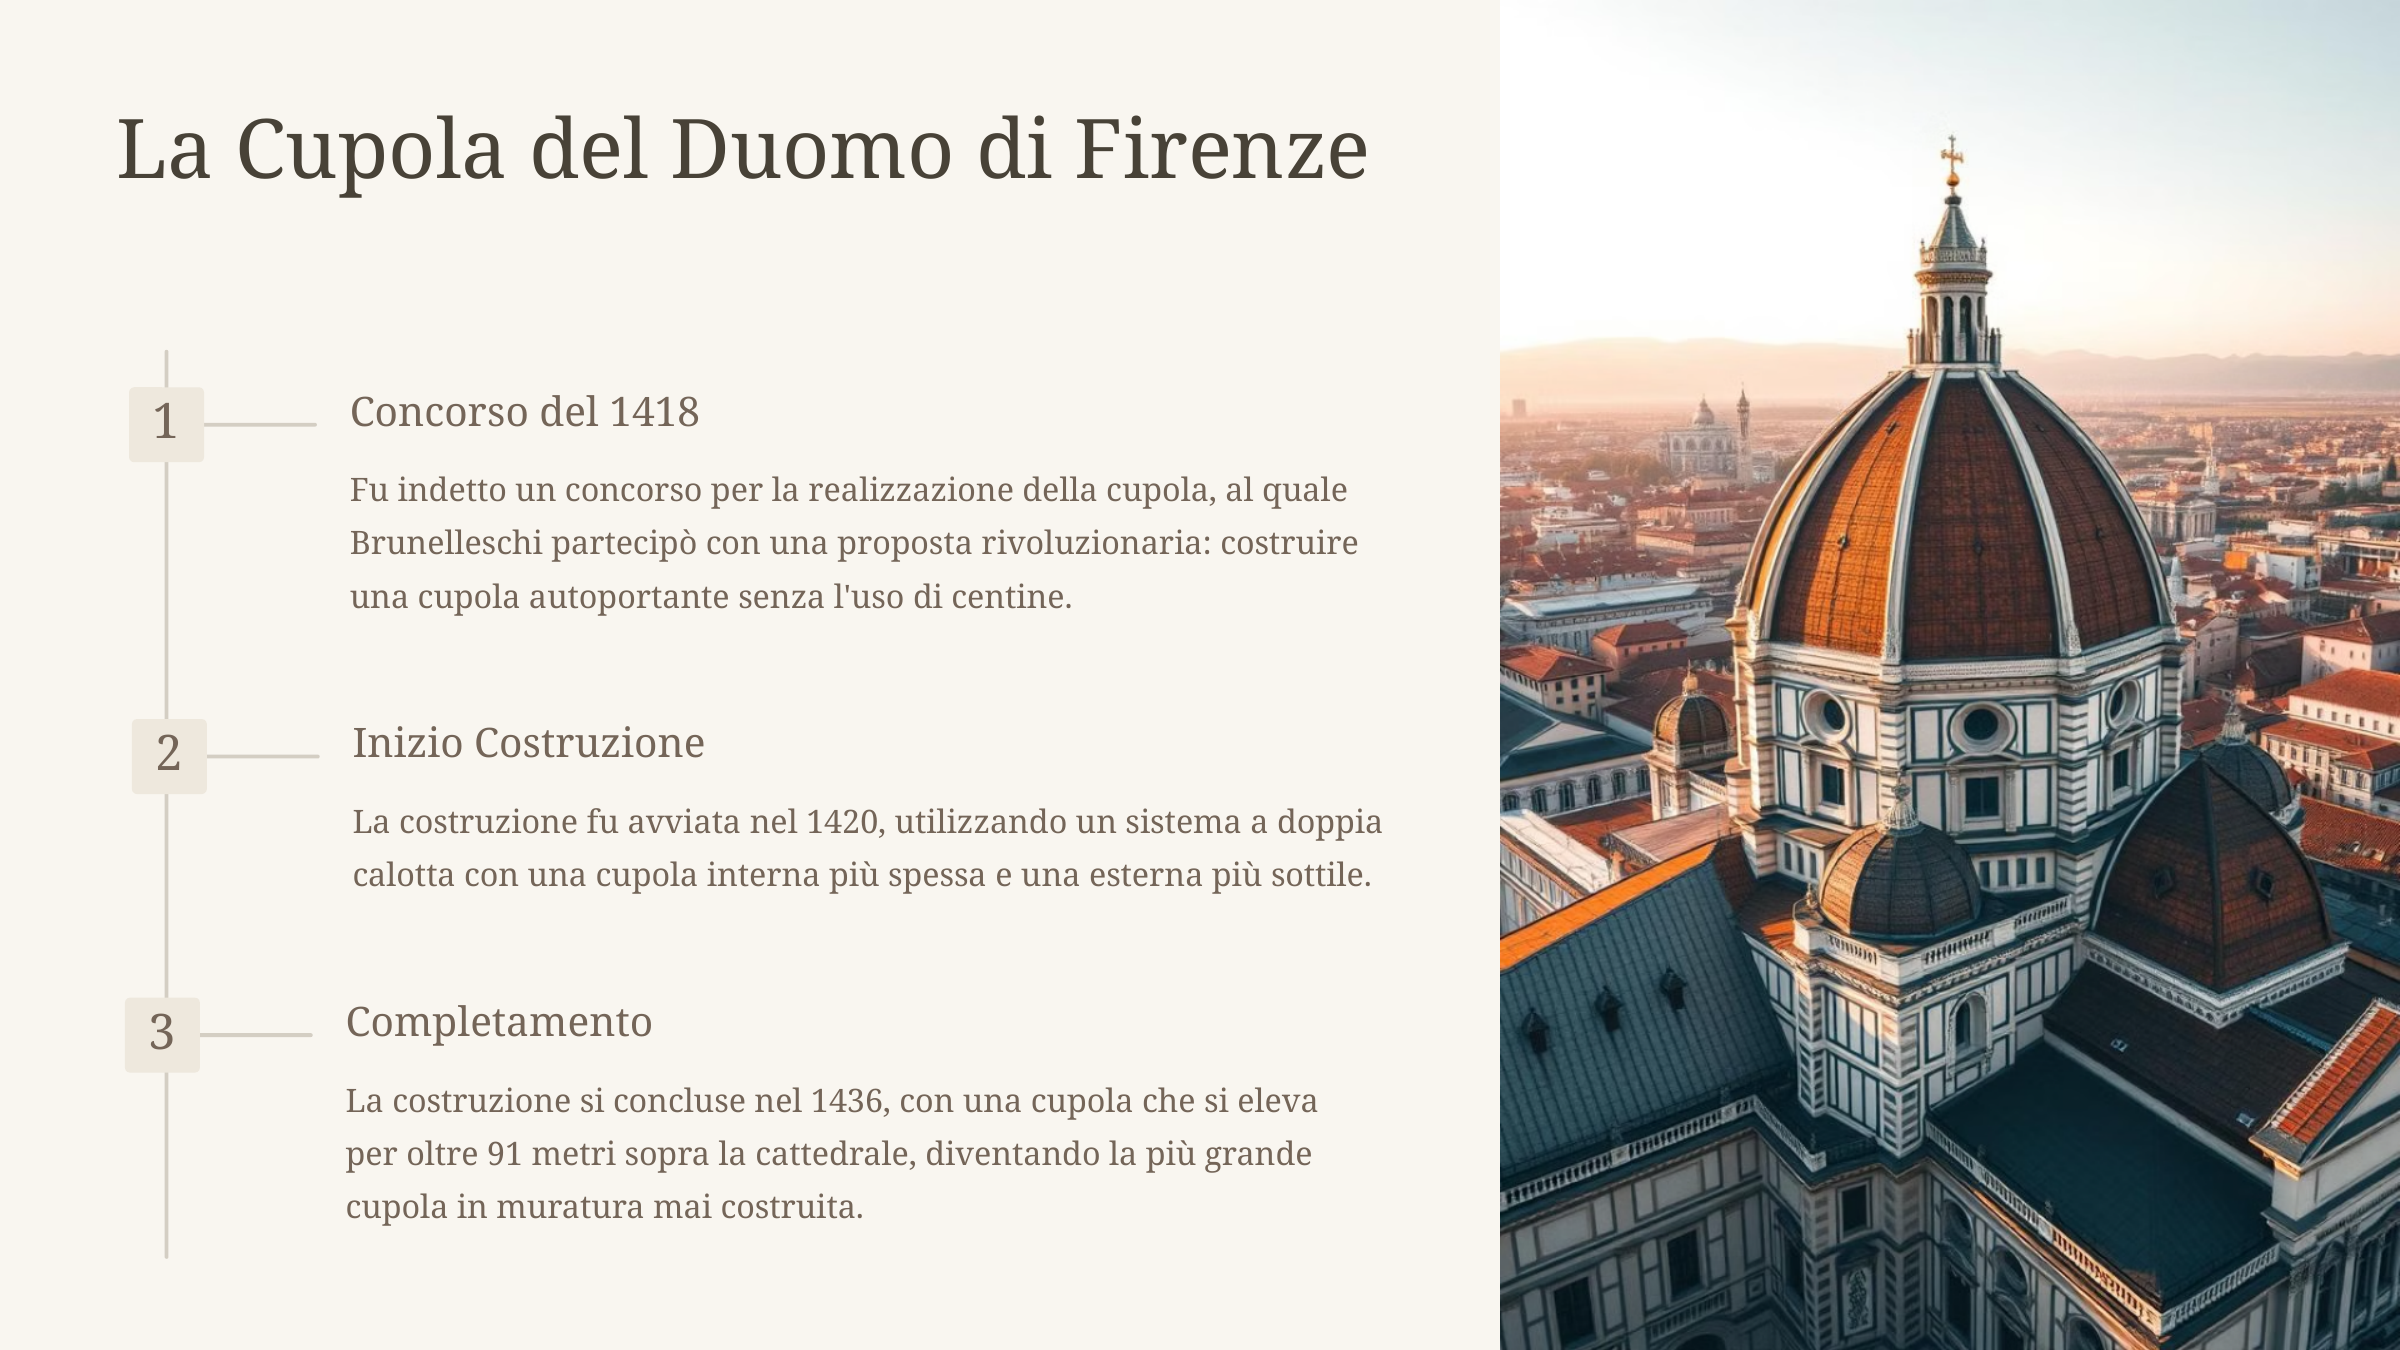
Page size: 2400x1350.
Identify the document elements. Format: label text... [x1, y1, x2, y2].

text_box 3 [147, 1010, 178, 1060]
text_box La costruzione si concluse nel 1436, con una cupola che si eleva per oltre 91 metri sopra la cattedrale, diventando la più grande cupola in muratura mai costruita. [345, 1065, 1380, 1226]
text_box [124, 997, 200, 1073]
text_box Fu indetto un concorso per la realizzazione della cupola, al quale Brunelleschi partecipò con una proposta rivoluzionaria: costruire una cupola autoportante senza l'uso di centine. [349, 455, 1384, 615]
text_box 1 [154, 399, 179, 450]
text_box [164, 795, 169, 997]
text_box La costruzione fu avviata nel 1420, utilizzando un sistema a doppia calotta con una cupola interna più spessa e una esterna più sottile. [352, 786, 1387, 894]
picture [1499, 0, 2400, 1350]
text_box 2 [154, 731, 185, 782]
text_box [129, 387, 205, 463]
text_box [131, 719, 207, 795]
text_box Completamento [345, 993, 763, 1046]
text_box La Cupola del Duomo di Firenze [116, 91, 1384, 300]
text_box [200, 1033, 313, 1038]
text_box [205, 422, 317, 427]
text_box [164, 1073, 169, 1259]
text_box Concorso del 1418 [349, 383, 767, 436]
text_box Inizio Costruzione [352, 714, 769, 767]
text_box [164, 463, 169, 719]
text_box [207, 754, 320, 759]
text_box [164, 349, 169, 387]
